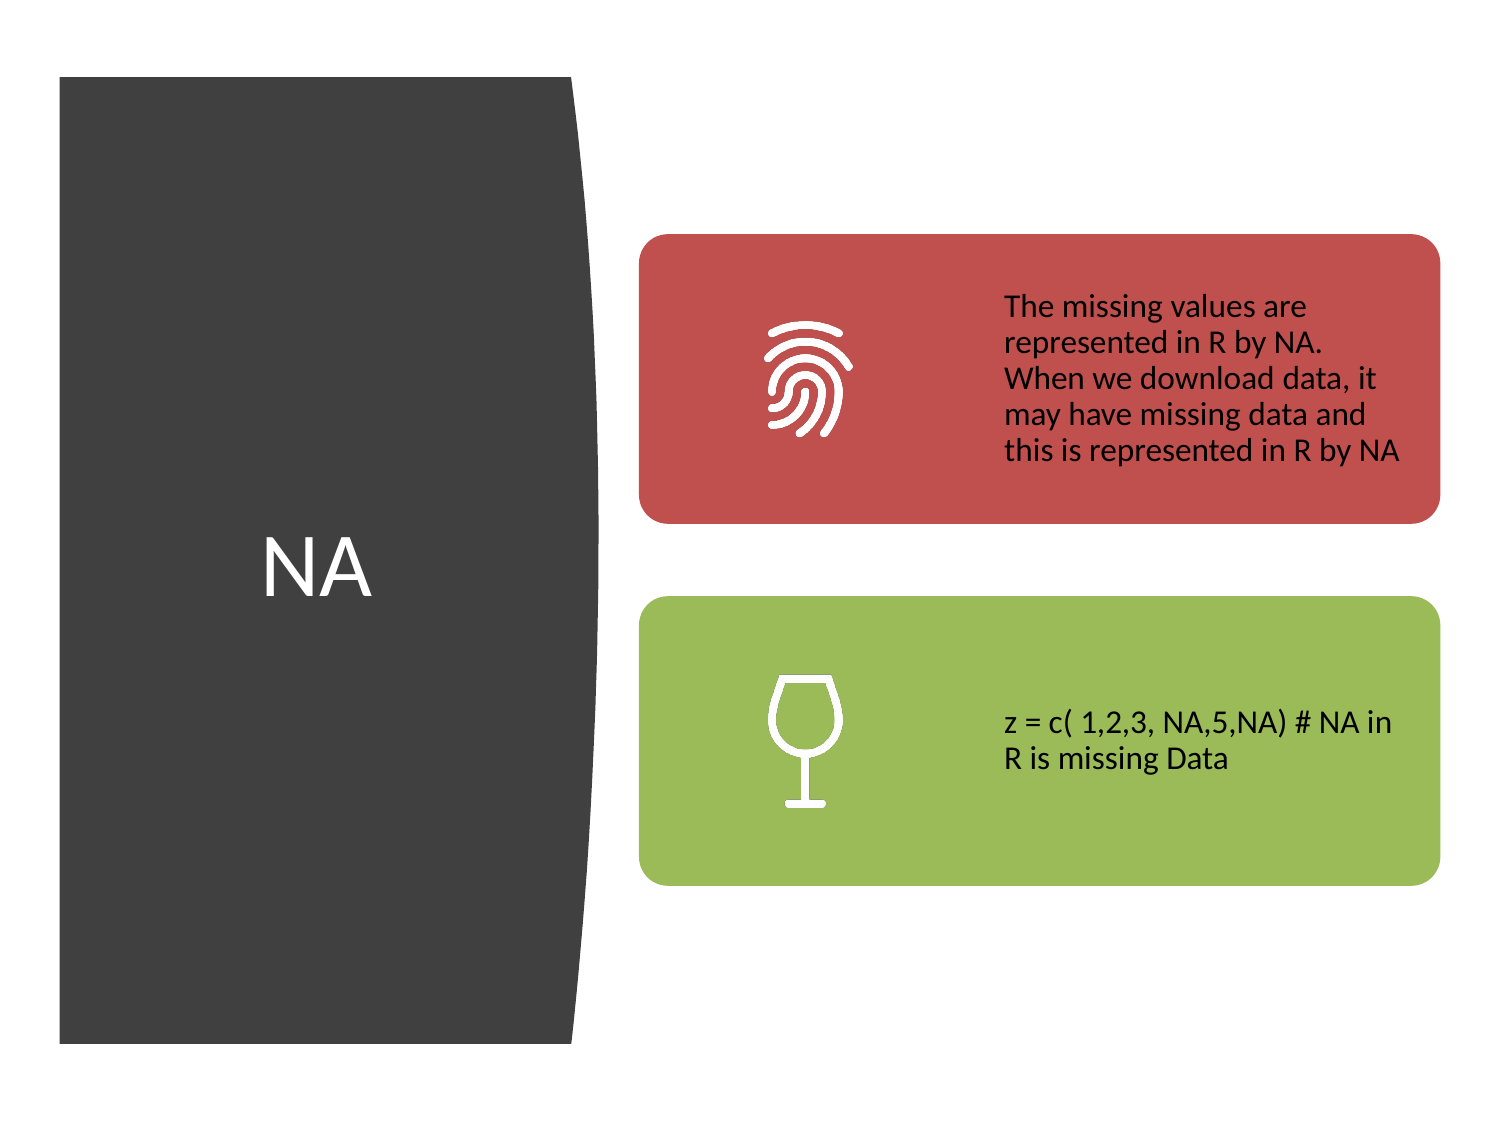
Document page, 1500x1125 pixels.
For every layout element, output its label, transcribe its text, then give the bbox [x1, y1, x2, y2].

title NA [106, 166, 527, 953]
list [638, 76, 1441, 1043]
text_box [57, 75, 601, 1046]
